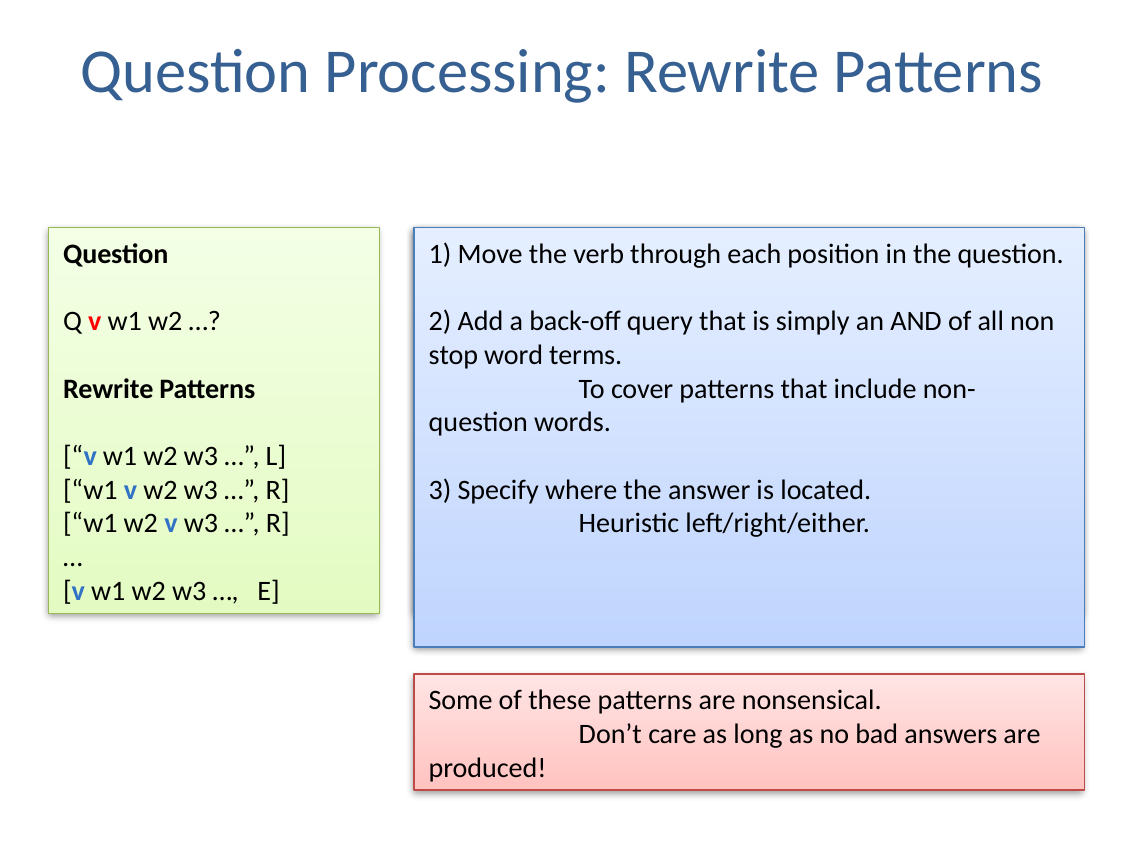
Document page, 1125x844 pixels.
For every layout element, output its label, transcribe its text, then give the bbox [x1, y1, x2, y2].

text_box Some of these patterns are nonsensical. Don’t care as long as no bad answers are produced! [413, 673, 1085, 791]
text_box Question Q v w1 w2 …? Rewrite Patterns [“v w1 w2 w3 …”, L] [“w1 v w2 w3 …”, R] [“w1 w2 v w3 …”, R] … [v w1 w2 w3 …, E] [48, 227, 380, 614]
title Question Processing: Rewrite Patterns [0, 0, 1125, 135]
text_box 1) Move the verb through each position in the question. 2) Add a back-off query that is simply an AND of all non stop word terms. To cover patterns that include non-question words. 3) Specify where the answer is located. Heuristic left/right/either. [413, 227, 1085, 648]
